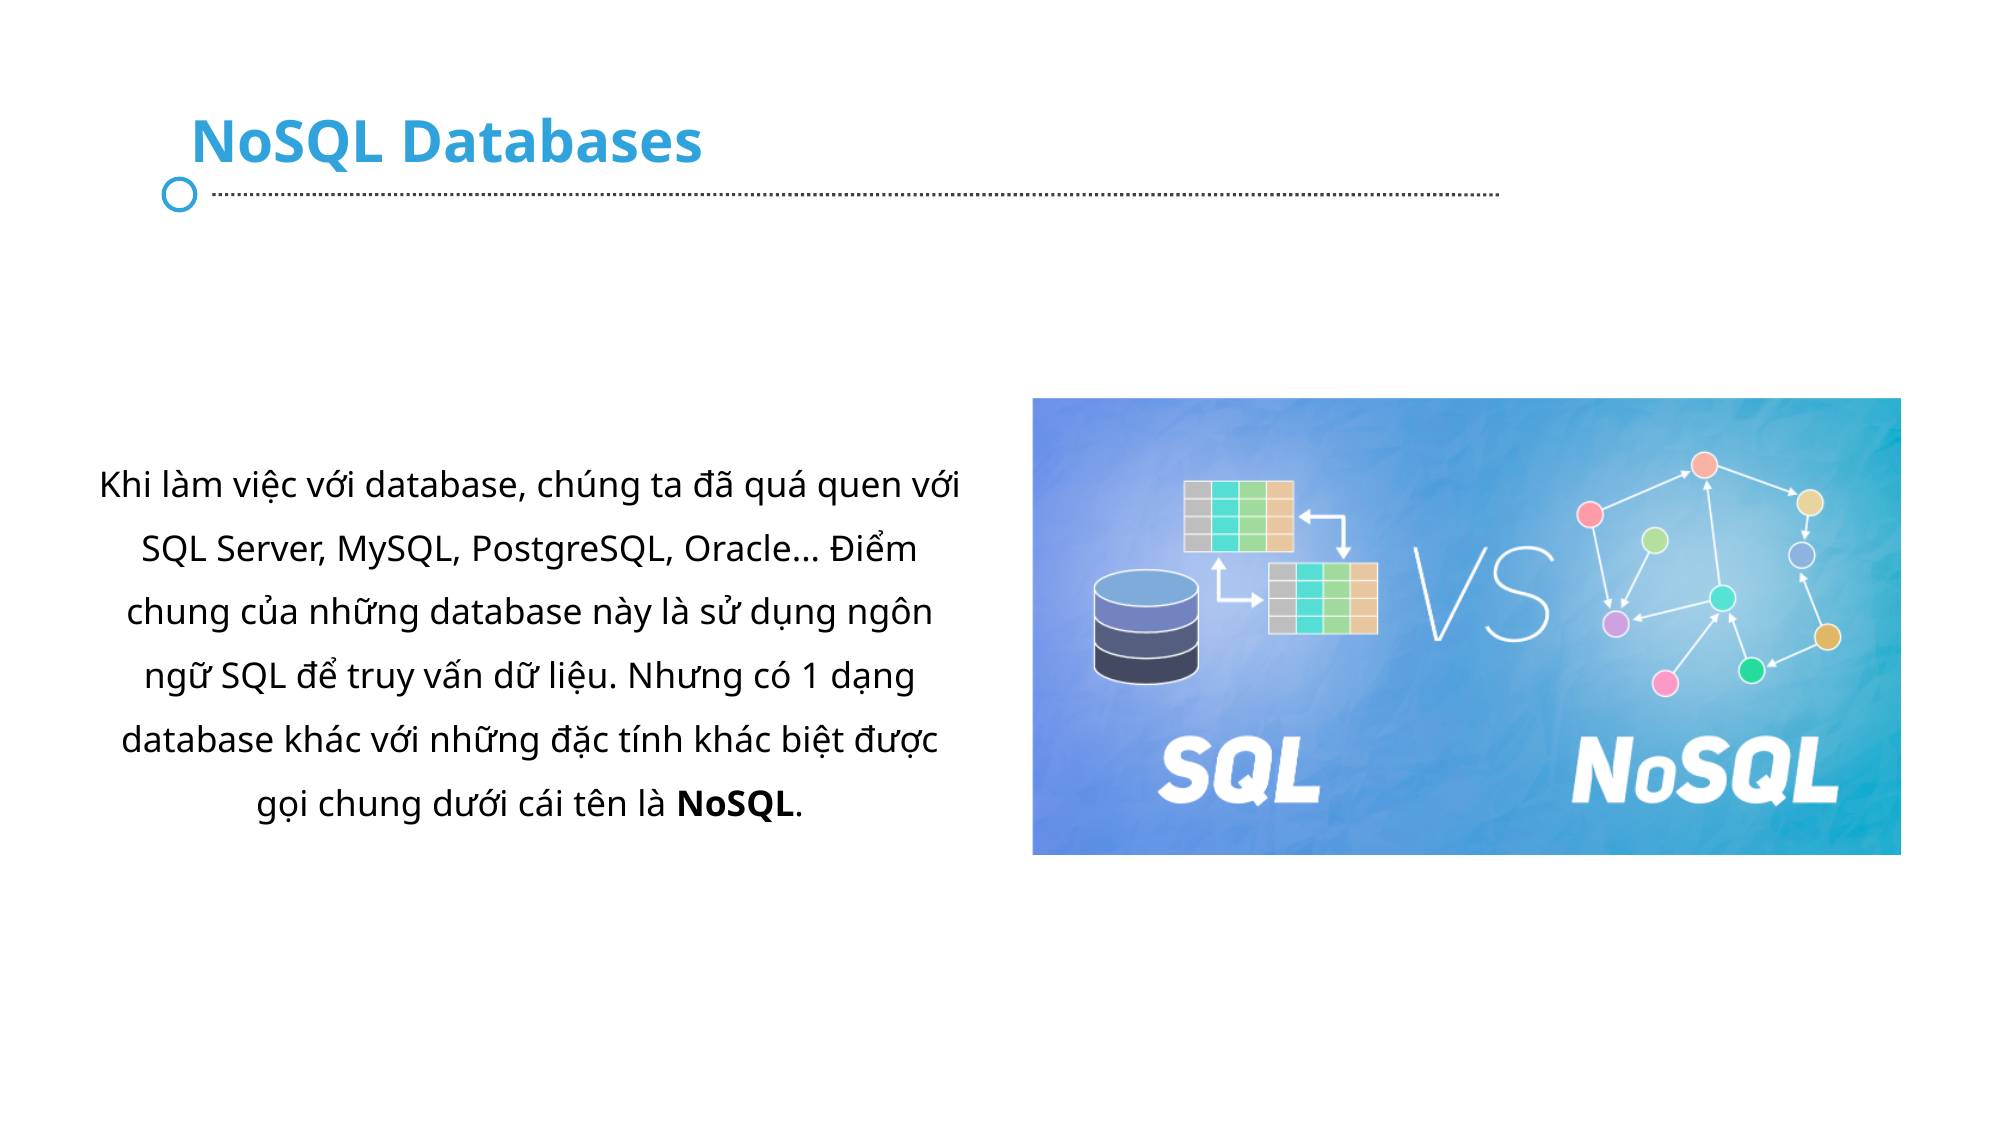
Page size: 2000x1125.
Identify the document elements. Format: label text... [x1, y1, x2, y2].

picture [1032, 397, 1901, 855]
text_box [161, 176, 198, 213]
text_box Khi làm việc với database, chúng ta đã quá quen với SQL Server, MySQL, PostgreSQL, Oracle... Điểm chung của những database này là sử dụng ngôn ngữ SQL để truy vấn dữ liệu. Nhưng có 1 dạng database khác với những đặc tính khác biệt được gọi chung dưới cái tên là NoSQL. [80, 433, 980, 1047]
text_box NoSQL Databases [175, 96, 719, 182]
